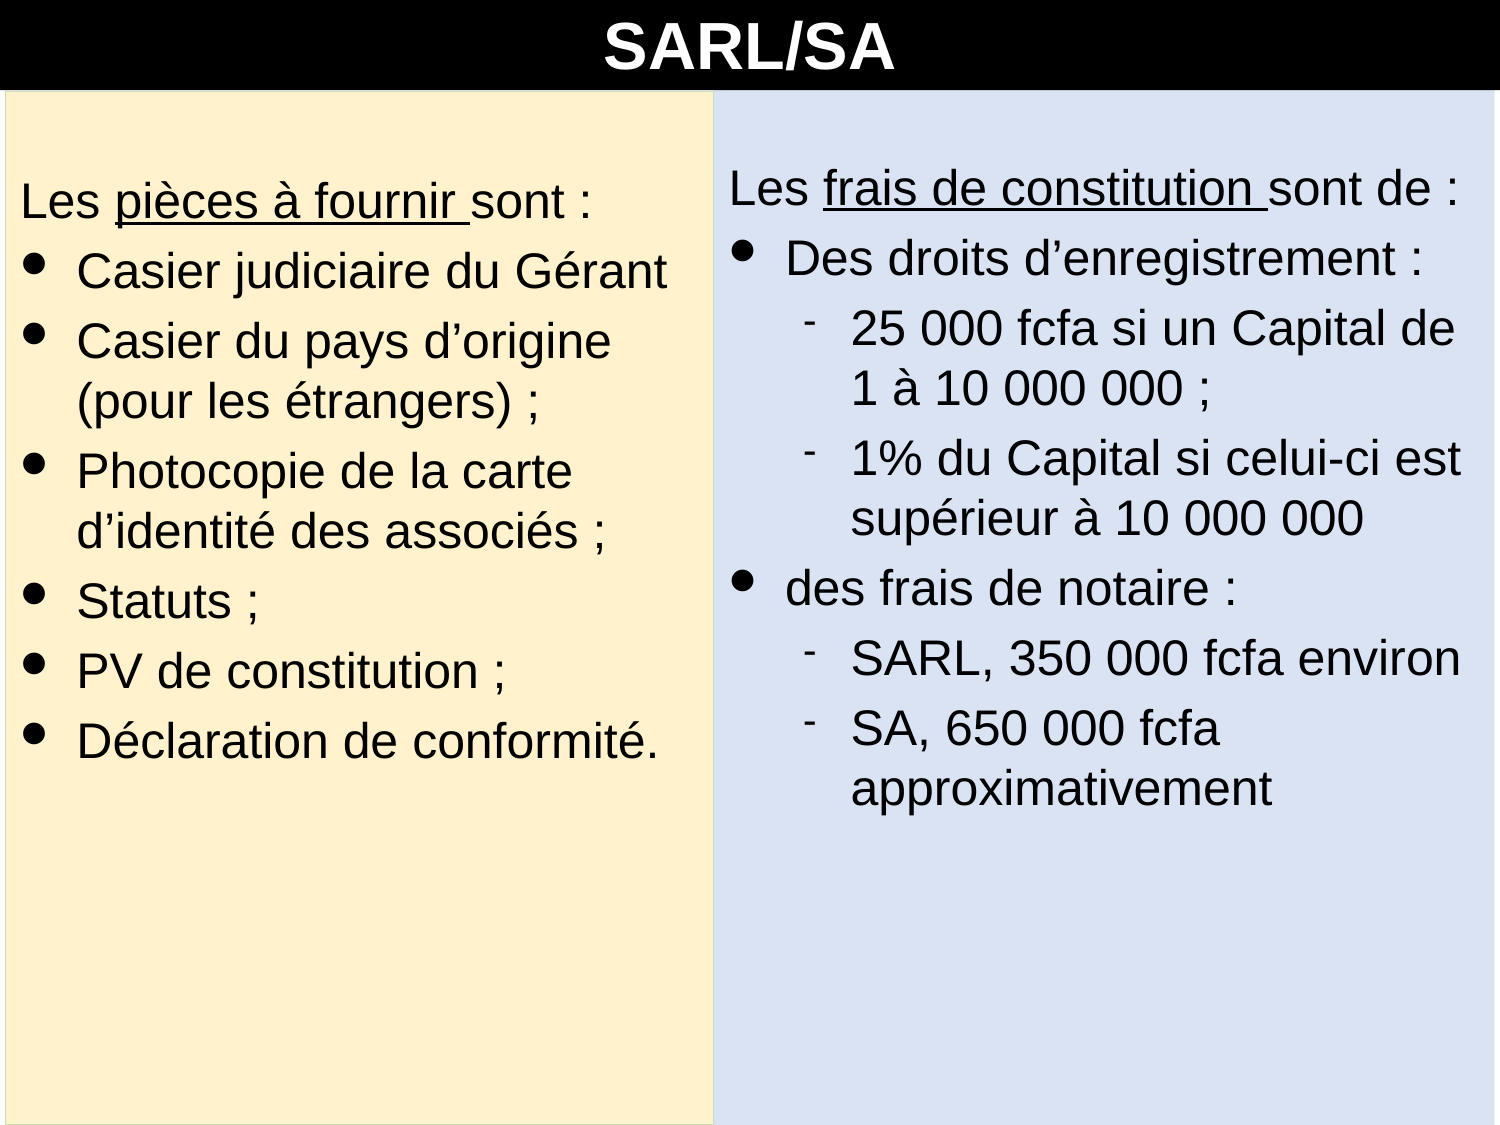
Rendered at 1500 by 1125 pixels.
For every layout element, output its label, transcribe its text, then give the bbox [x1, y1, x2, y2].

text_box Les frais de constitution sont de : Des droits d’enregistrement : 25 000 fcfa si un Capital de 1 à 10 000 000 ; 1% du Capital si celui-ci est supérieur à 10 000 000 des frais de notaire : SARL, 350 000 fcfa environ SA, 650 000 fcfa approximativement [713, 91, 1495, 1125]
text_box Les pièces à fournir sont : Casier judiciaire du Gérant Casier du pays d’origine (pour les étrangers) ; Photocopie de la carte d’identité des associés ; Statuts ; PV de constitution ; Déclaration de conformité. [5, 91, 713, 1125]
text_box SARL/SA [0, 0, 1500, 91]
